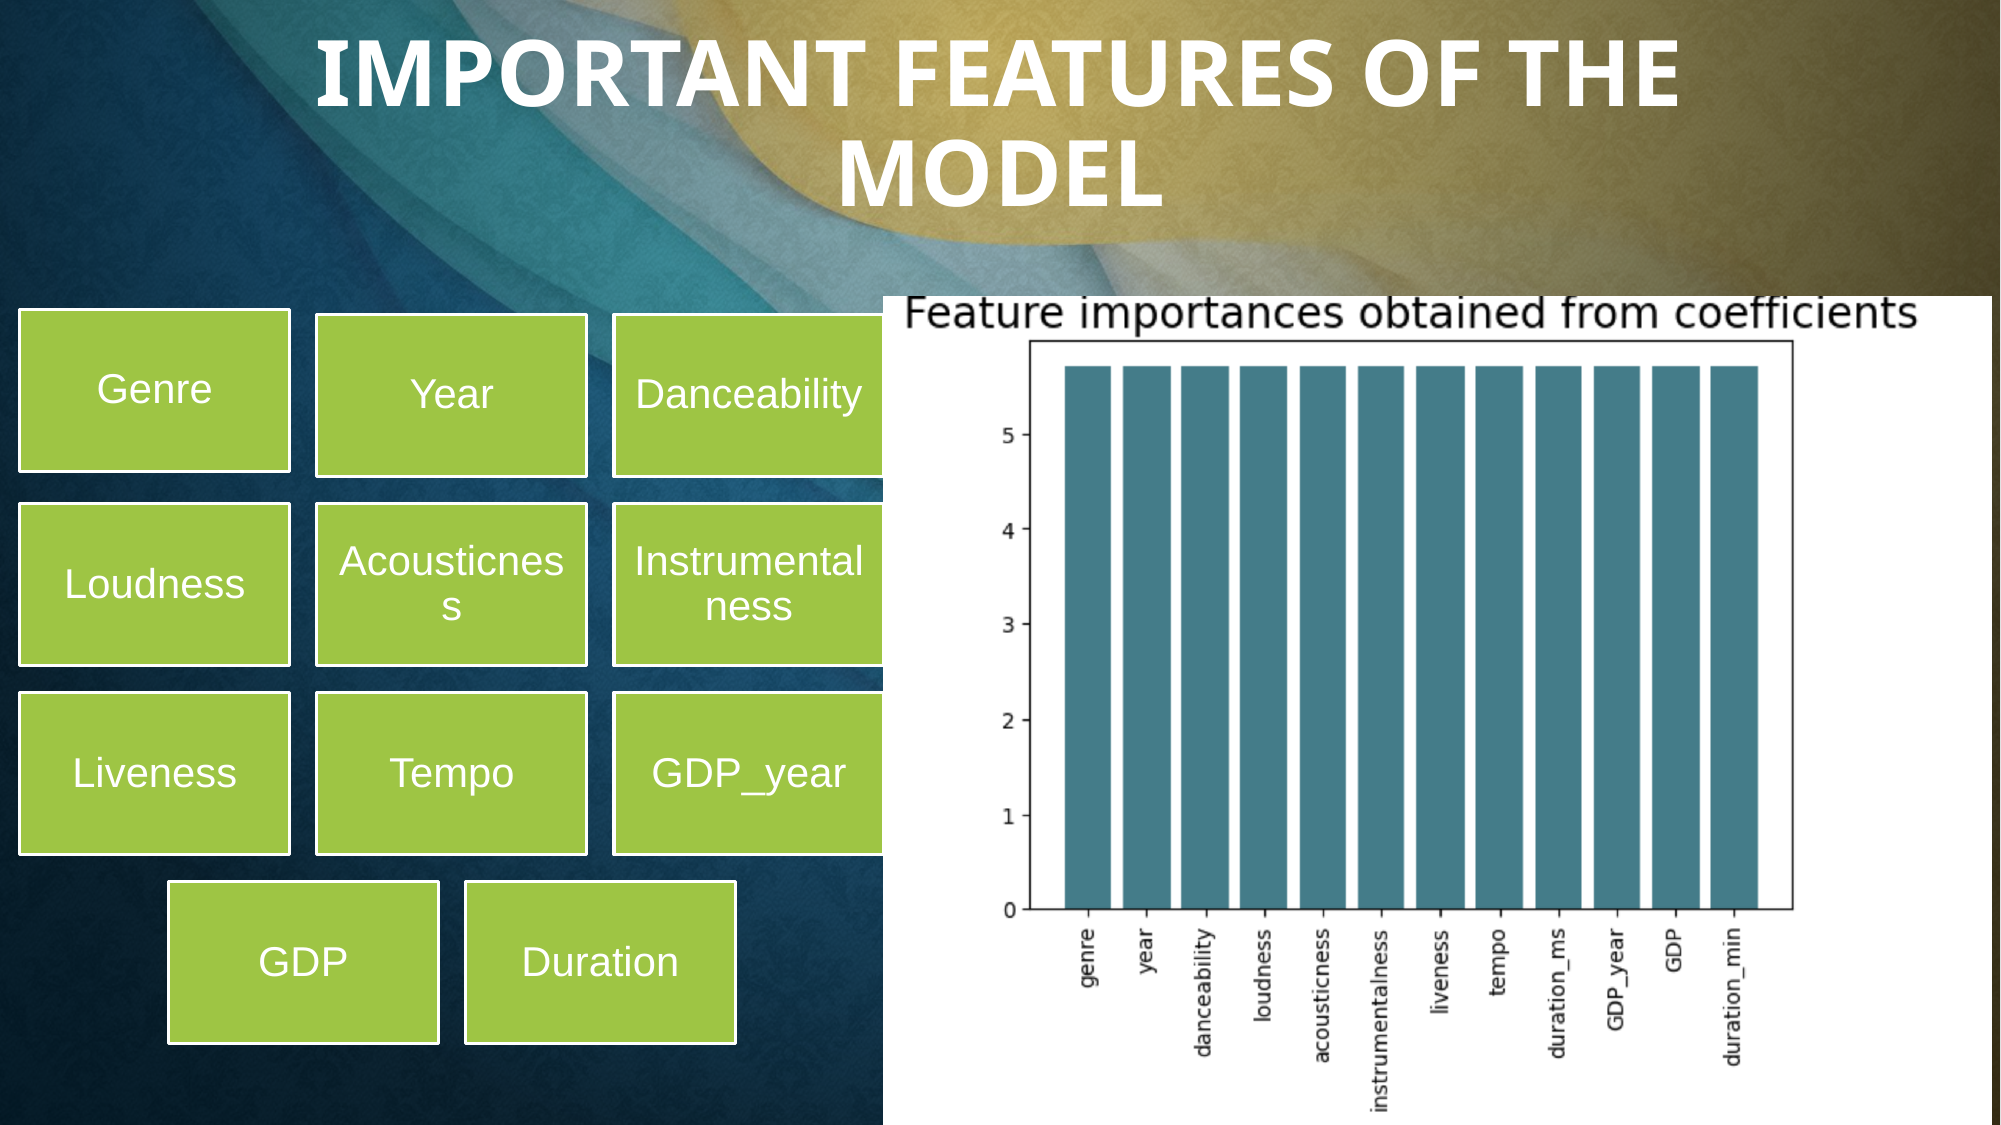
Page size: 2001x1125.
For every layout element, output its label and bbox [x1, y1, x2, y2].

picture [0, 0, 2000, 1125]
text_box [19, 233, 885, 1125]
